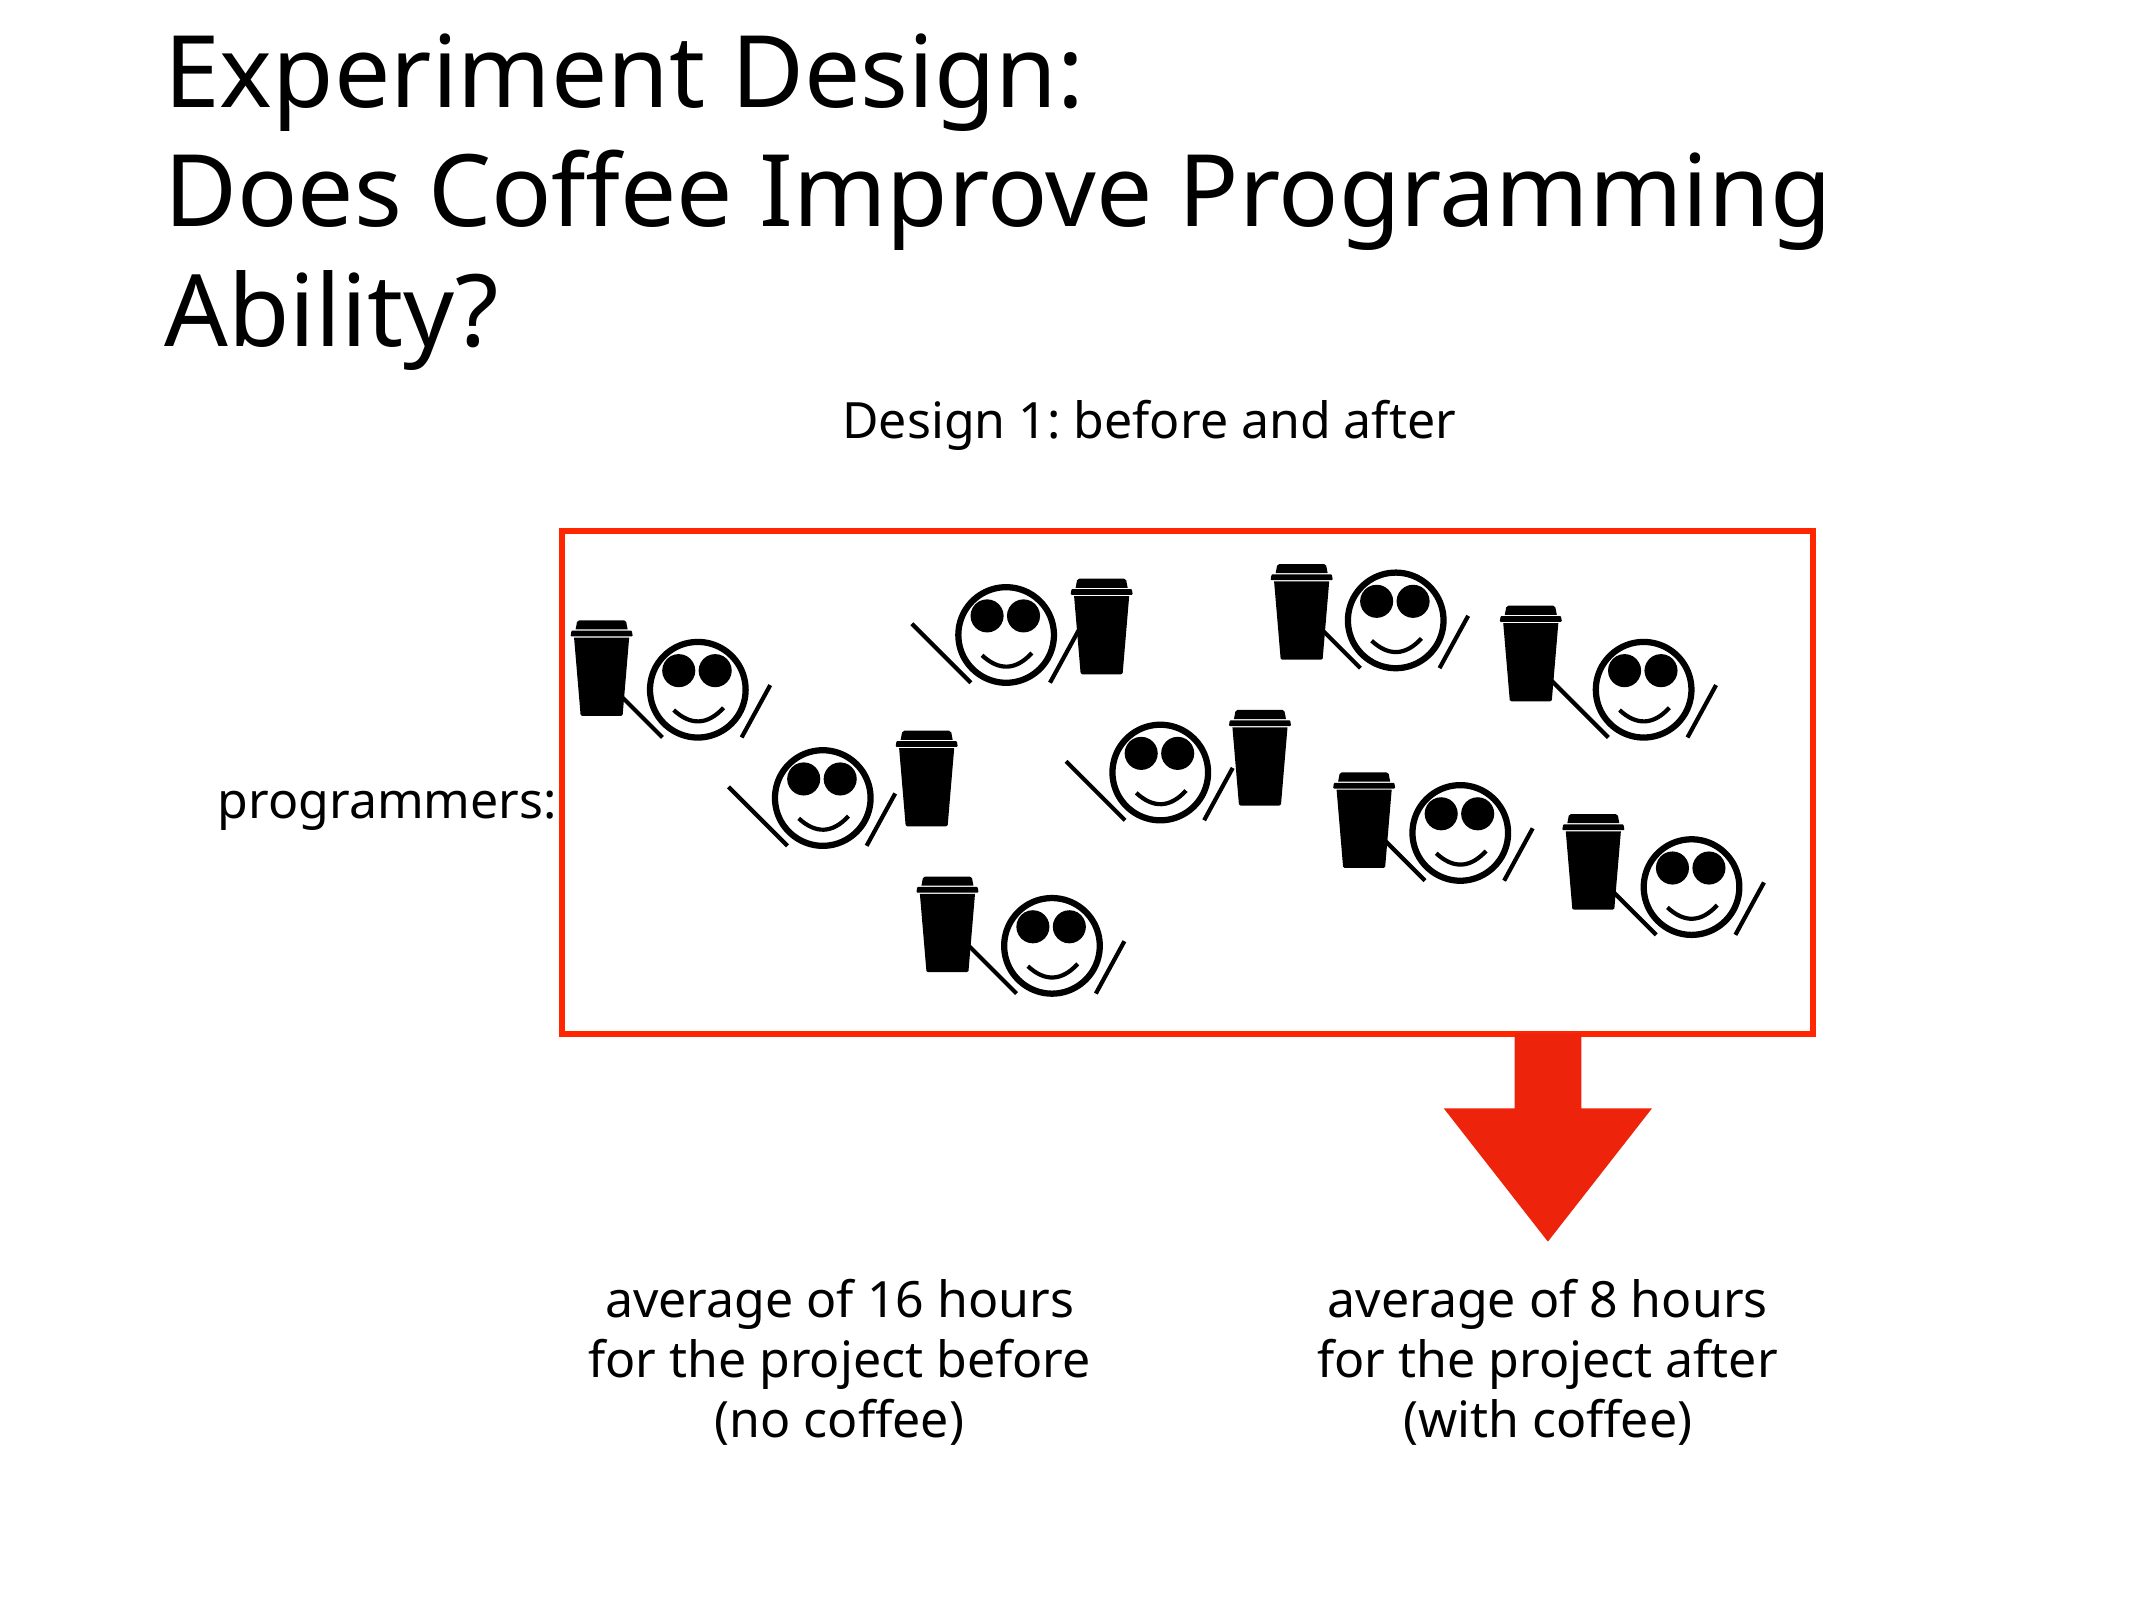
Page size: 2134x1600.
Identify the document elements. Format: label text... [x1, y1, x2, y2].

text_box [561, 530, 1813, 1034]
text_box [1443, 1033, 1653, 1242]
text_box [900, 730, 953, 740]
text_box [1079, 596, 1130, 675]
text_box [1365, 784, 1533, 881]
text_box [1499, 616, 1562, 622]
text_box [1301, 572, 1469, 669]
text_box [603, 641, 771, 738]
text_box [899, 748, 955, 827]
text_box [1504, 605, 1557, 615]
text_box [895, 741, 958, 747]
text_box [1562, 814, 1625, 910]
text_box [728, 749, 896, 847]
text_box [1333, 772, 1395, 868]
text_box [911, 586, 1079, 684]
text_box [570, 620, 633, 716]
text_box [916, 876, 979, 973]
text_box Design 1: before and after [834, 379, 1465, 457]
text_box [1079, 589, 1133, 595]
text_box [1229, 709, 1291, 806]
text_box [1503, 623, 1559, 702]
text_box [1270, 564, 1328, 660]
text_box average of 8 hours for the project after (with coffee) [1309, 1259, 1787, 1456]
text_box programmers: [209, 759, 561, 837]
title Experiment Design: Does Coffee Improve Programming Ability? [155, 41, 2057, 333]
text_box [1549, 641, 1717, 738]
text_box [1597, 839, 1765, 936]
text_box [957, 897, 1125, 994]
text_box [1075, 578, 1128, 588]
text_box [1065, 724, 1233, 821]
text_box average of 16 hours for the project before (no coffee) [579, 1259, 1100, 1456]
